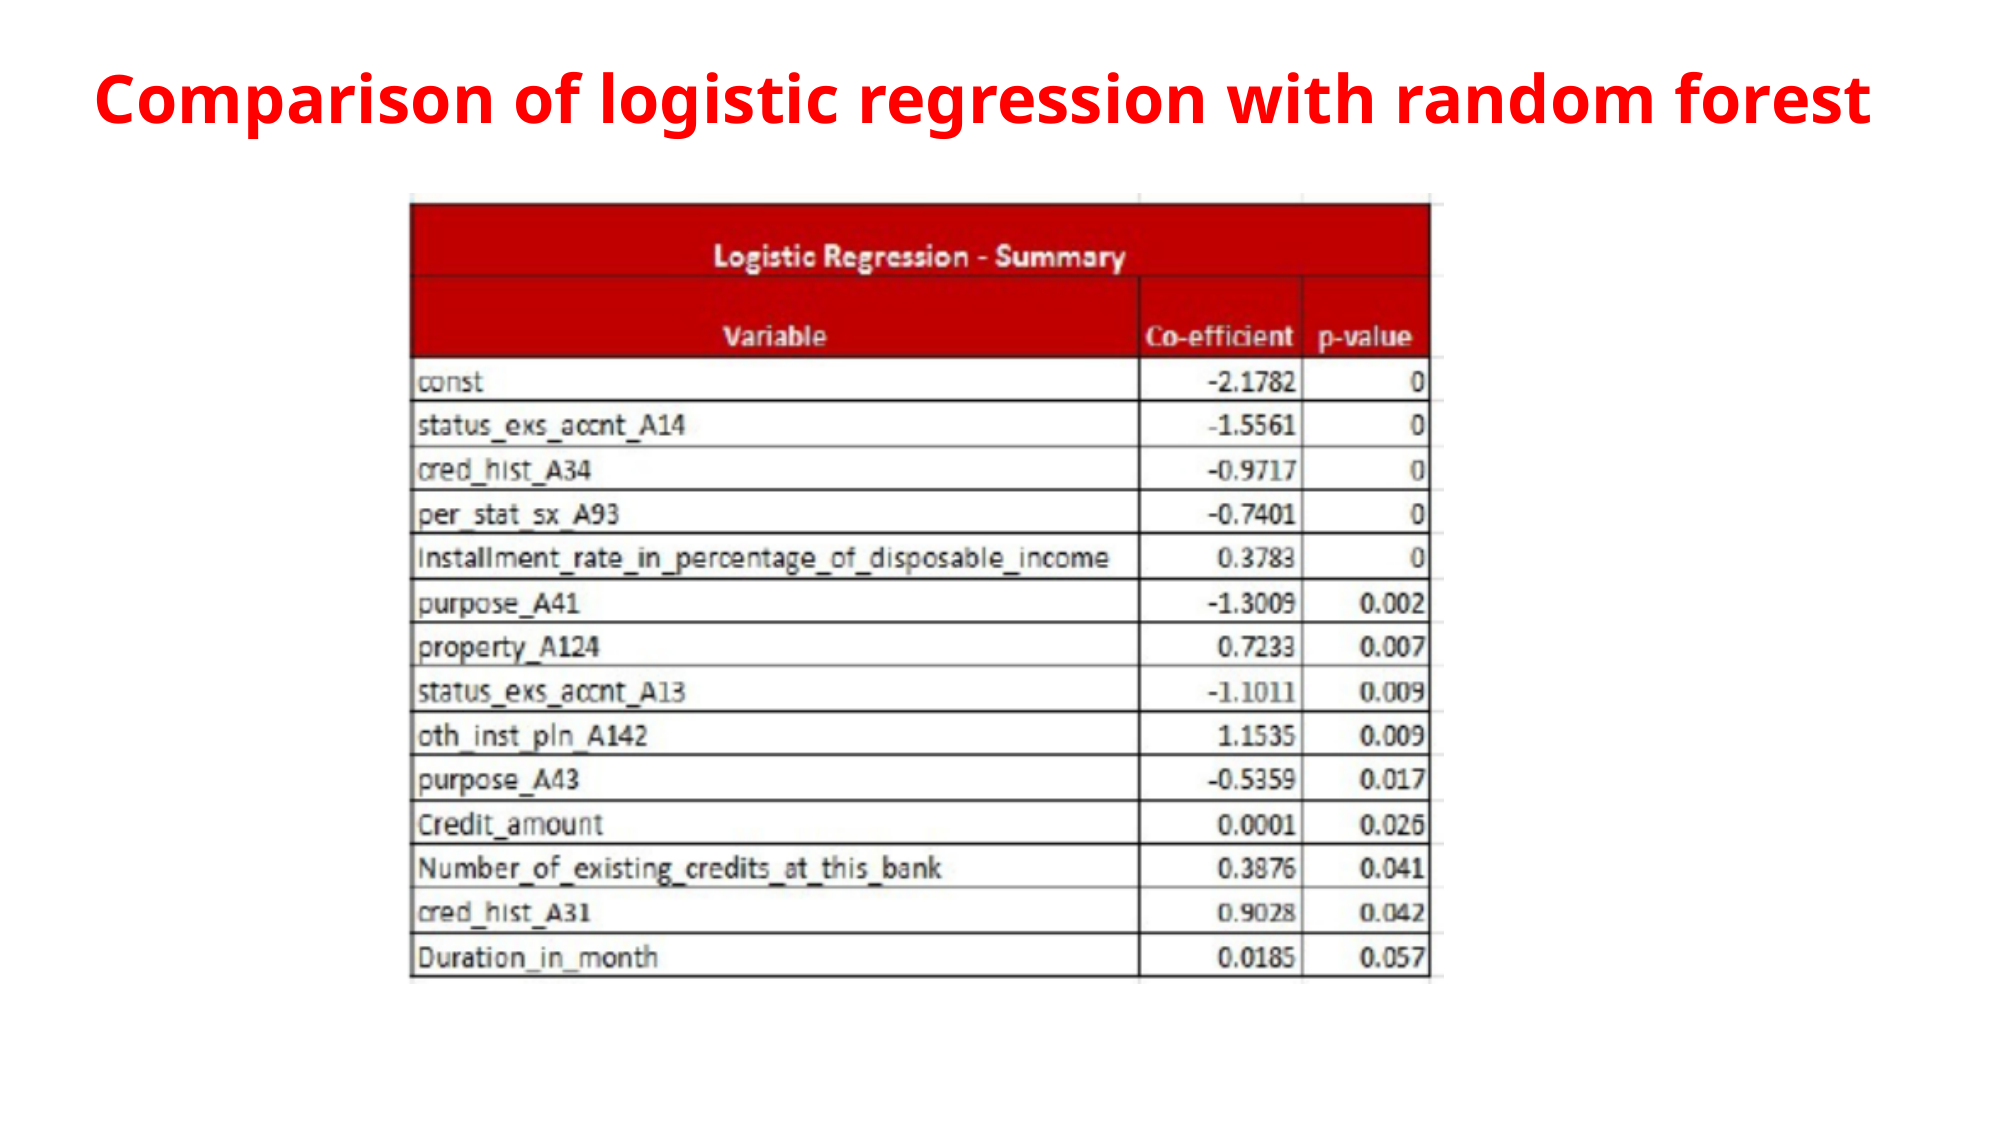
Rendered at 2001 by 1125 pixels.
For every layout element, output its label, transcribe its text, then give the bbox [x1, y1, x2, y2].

title Comparison of logistic regression with random forest [79, 40, 2000, 163]
picture [393, 193, 1444, 984]
